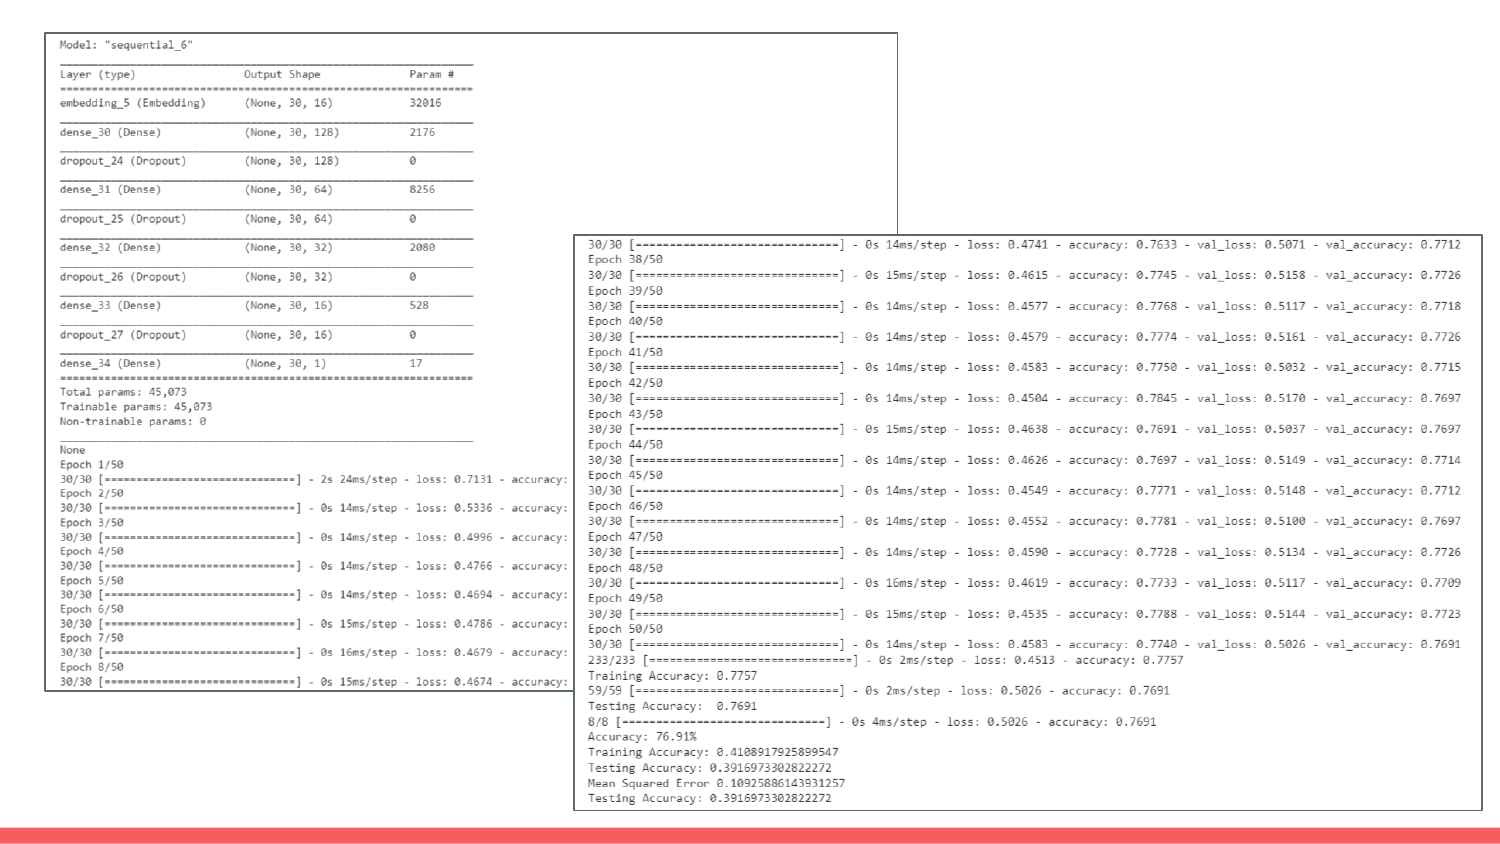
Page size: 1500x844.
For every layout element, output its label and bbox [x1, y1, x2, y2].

picture [45, 33, 1482, 810]
